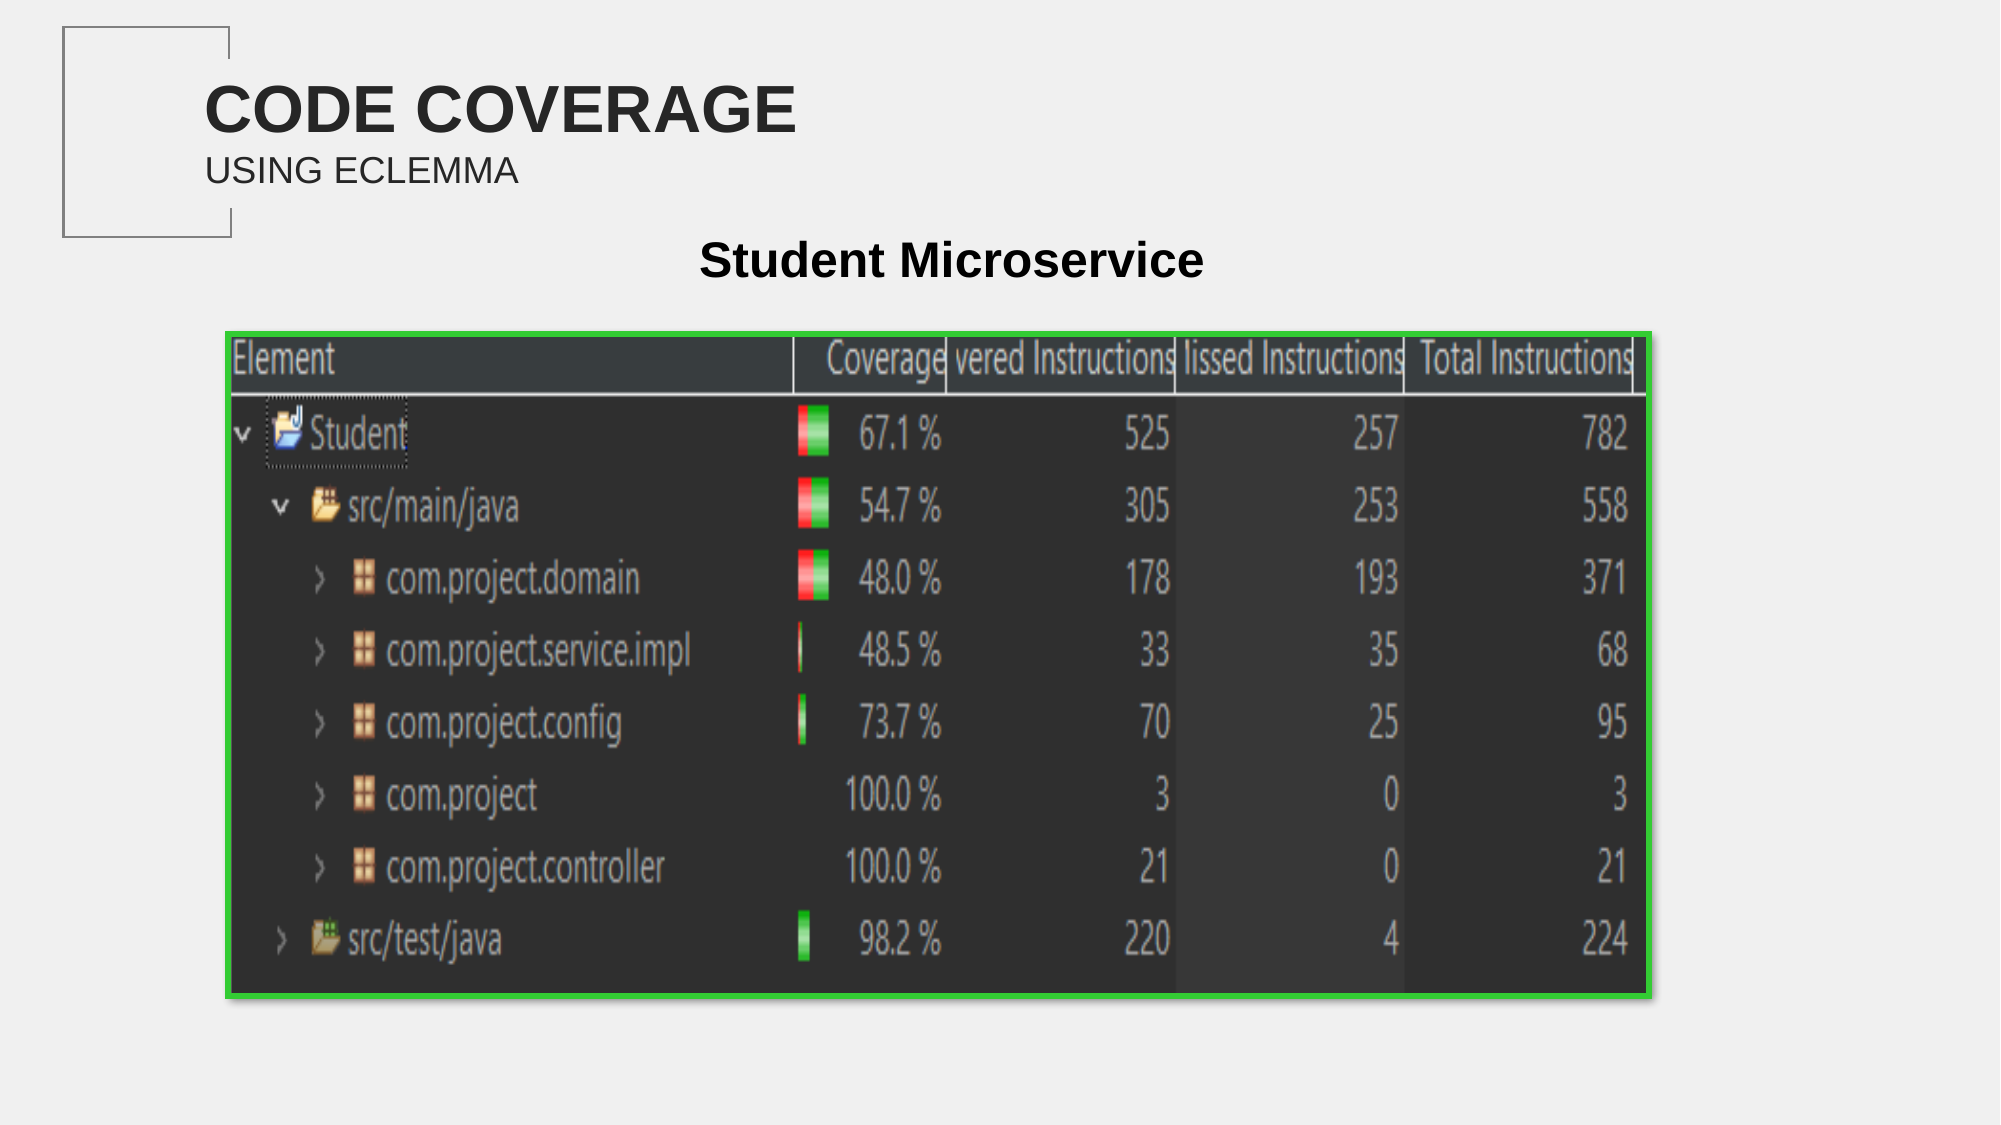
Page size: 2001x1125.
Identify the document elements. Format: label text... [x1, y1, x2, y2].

picture [231, 337, 1646, 993]
text_box CODE COVERAGE USING ECLEMMA [230, 58, 1046, 199]
text_box [62, 26, 232, 238]
text_box Student Microservice [684, 219, 1232, 295]
